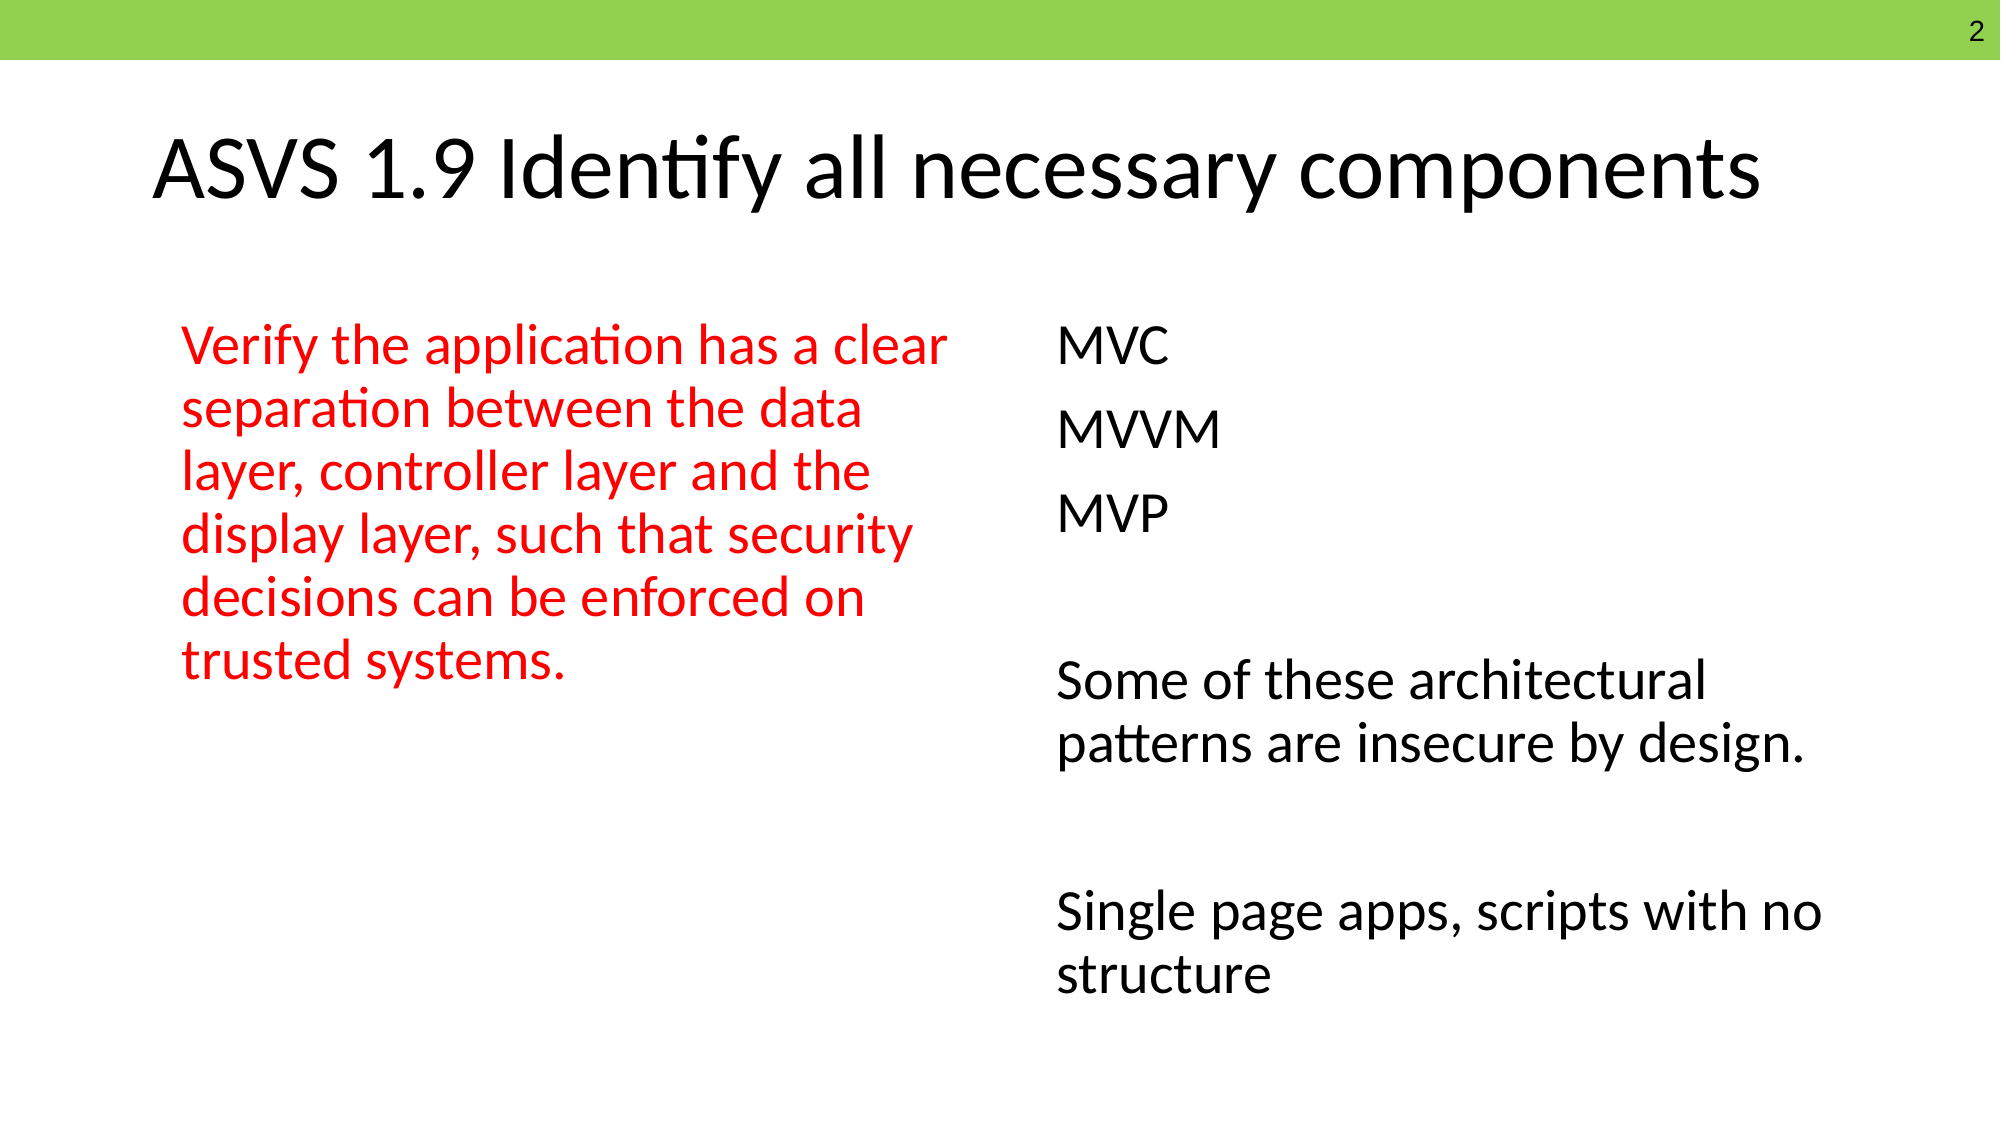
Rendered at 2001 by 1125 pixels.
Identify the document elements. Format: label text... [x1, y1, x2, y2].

list Verify the application has a clear separation between the data layer, controller layer and the display layer, such that security decisions can be enforced on trusted systems. [137, 299, 988, 1014]
title ASVS 1.9 Identify all necessary components [137, 59, 1863, 278]
list MVC MVVM MVP Some of these architectural patterns are insecure by design. Single page apps, scripts with no structure [1012, 299, 1863, 1014]
